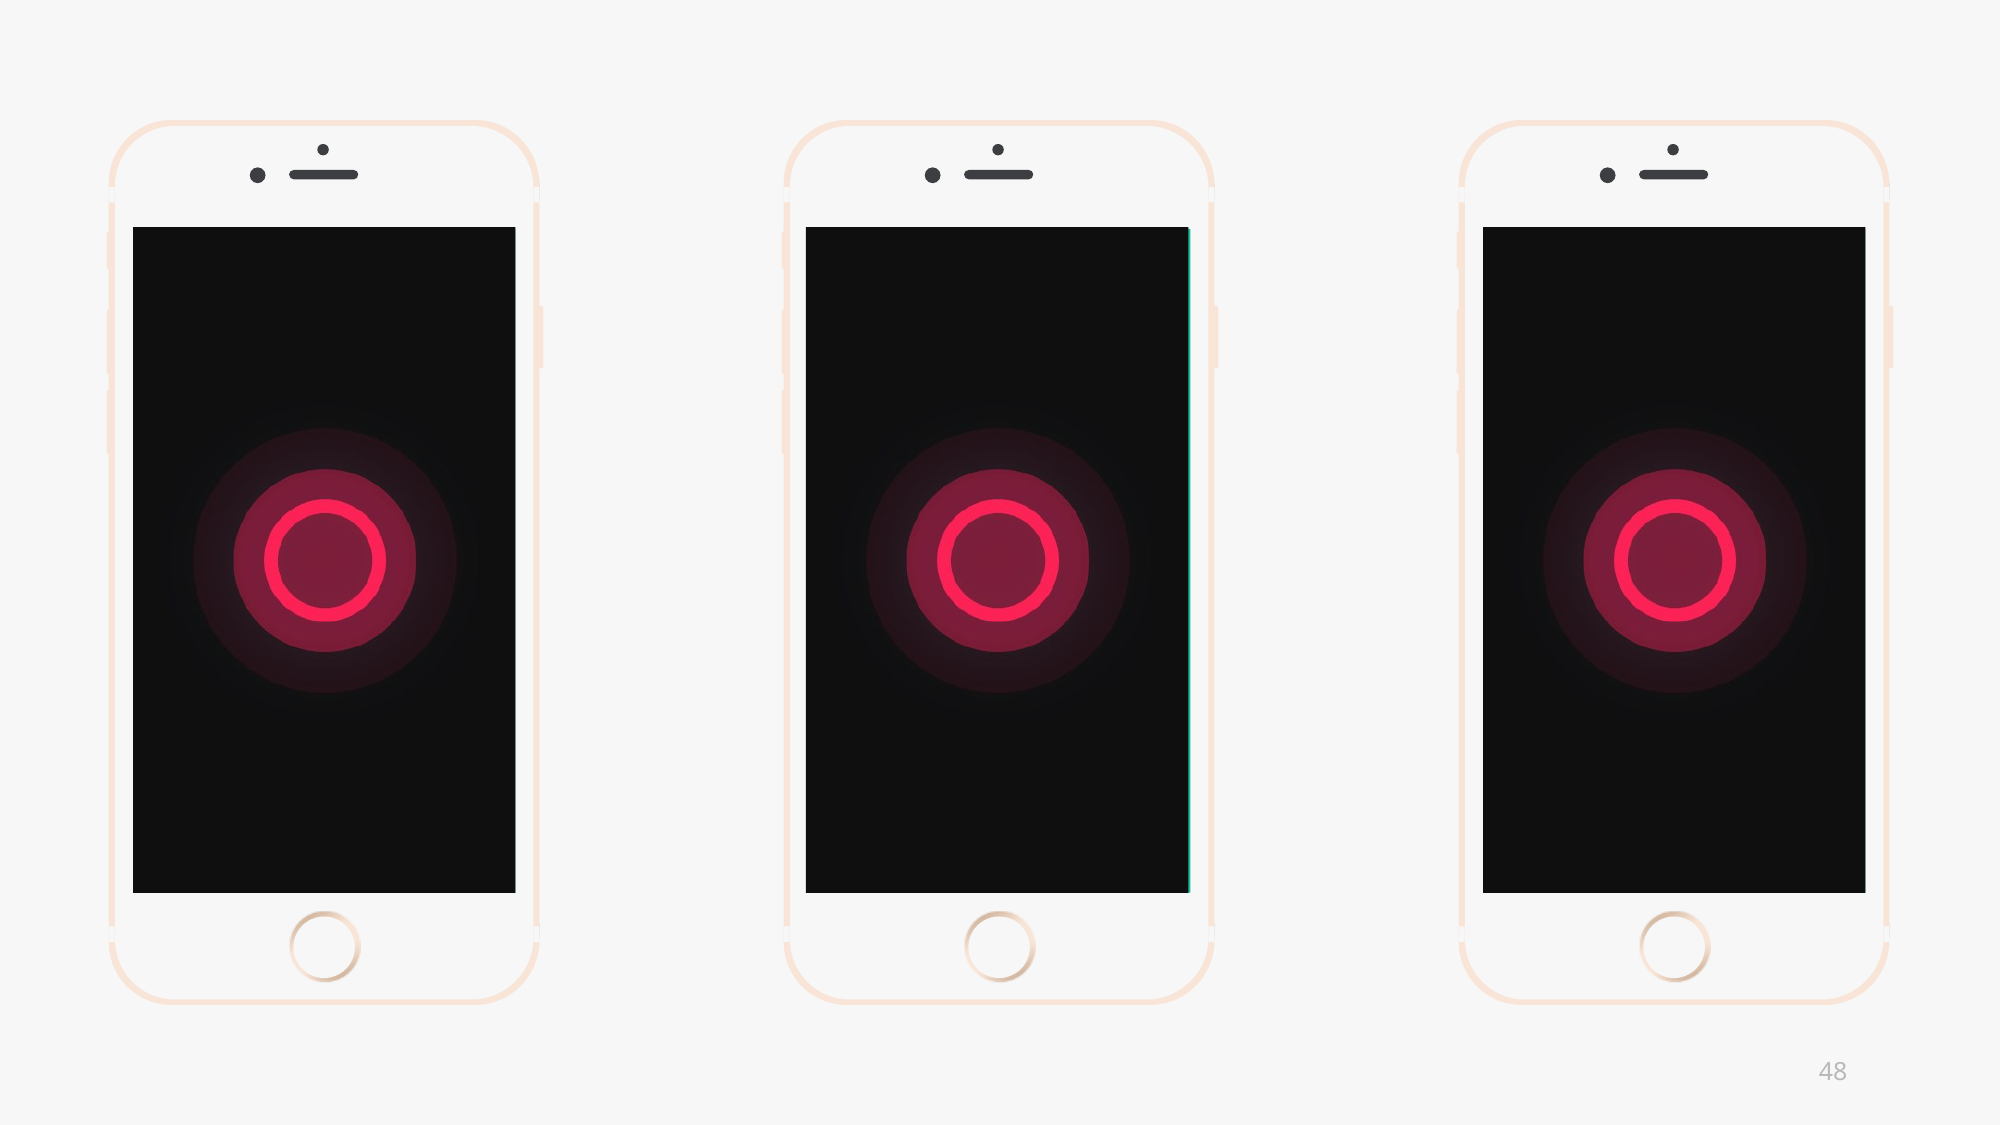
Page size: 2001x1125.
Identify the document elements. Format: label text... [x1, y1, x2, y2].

picture [805, 227, 1189, 893]
picture [287, 910, 361, 984]
picture [1637, 910, 1711, 984]
picture [962, 910, 1036, 984]
picture [1483, 227, 1866, 893]
picture [133, 227, 516, 893]
slide_number 48 [1412, 1042, 1863, 1103]
